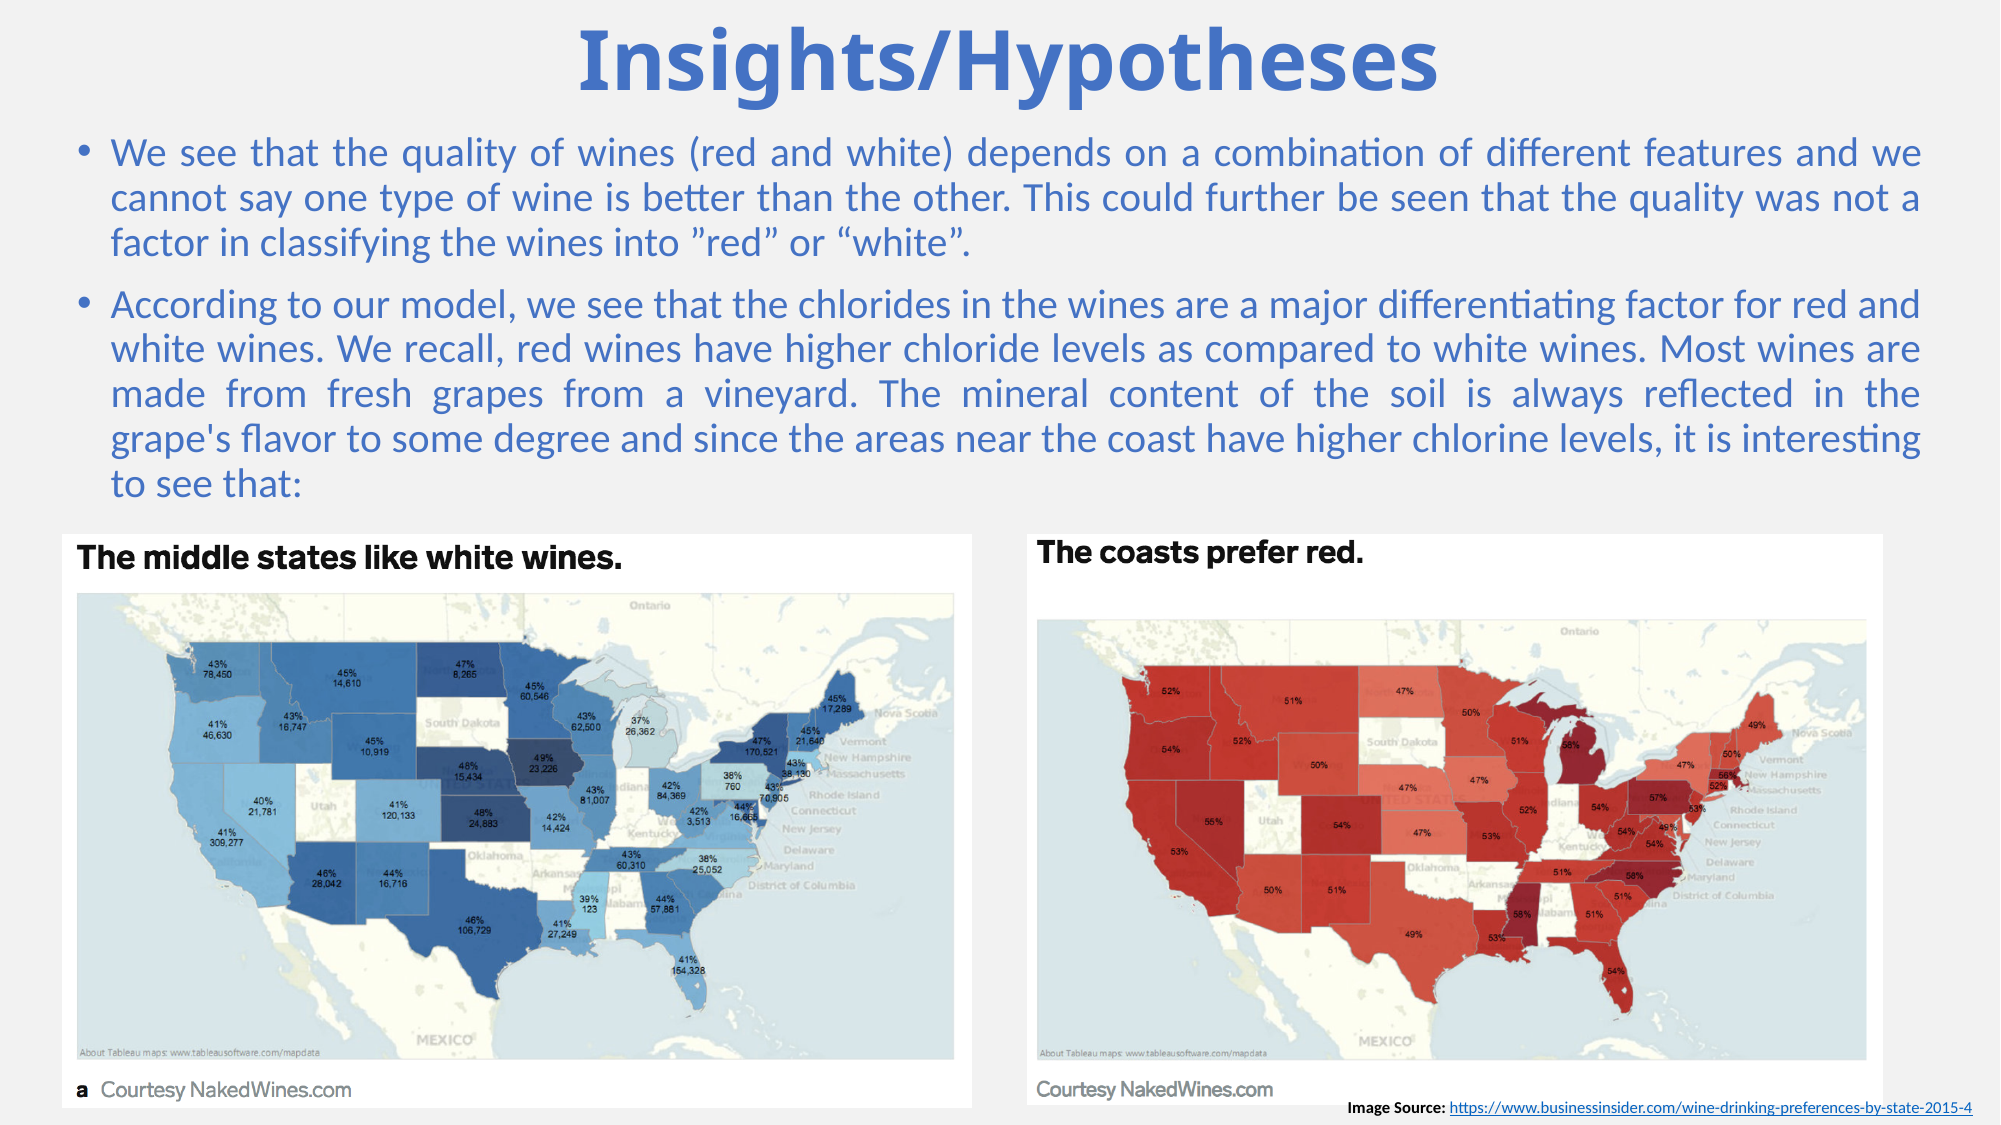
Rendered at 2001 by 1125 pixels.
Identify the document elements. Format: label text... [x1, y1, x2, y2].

title Insights/Hypotheses [62, 1, 1958, 126]
picture [61, 534, 972, 1108]
list We see that the quality of wines (red and white) depends on a combination of different features and we cannot say one type of wine is better than the other. This could further be seen that the quality was not a factor in classifying the wines into ”red” or “white”. According to our model, we see that the chlorides in the wines are a major differentiating factor for red and white wines. We recall, red wines have higher chloride levels as compared to white wines. Most wines are made from fresh grapes from a vineyard. The mineral content of the soil is always reflected in the grape's flavor to some degree and since the areas near the coast have higher chlorine levels, it is interesting to see that: [62, 123, 1939, 517]
text_box Image Source: https://www.businessinsider.com/wine-drinking-preferences-by-state-2015-4 [1332, 1089, 2000, 1125]
picture [1027, 534, 1883, 1105]
